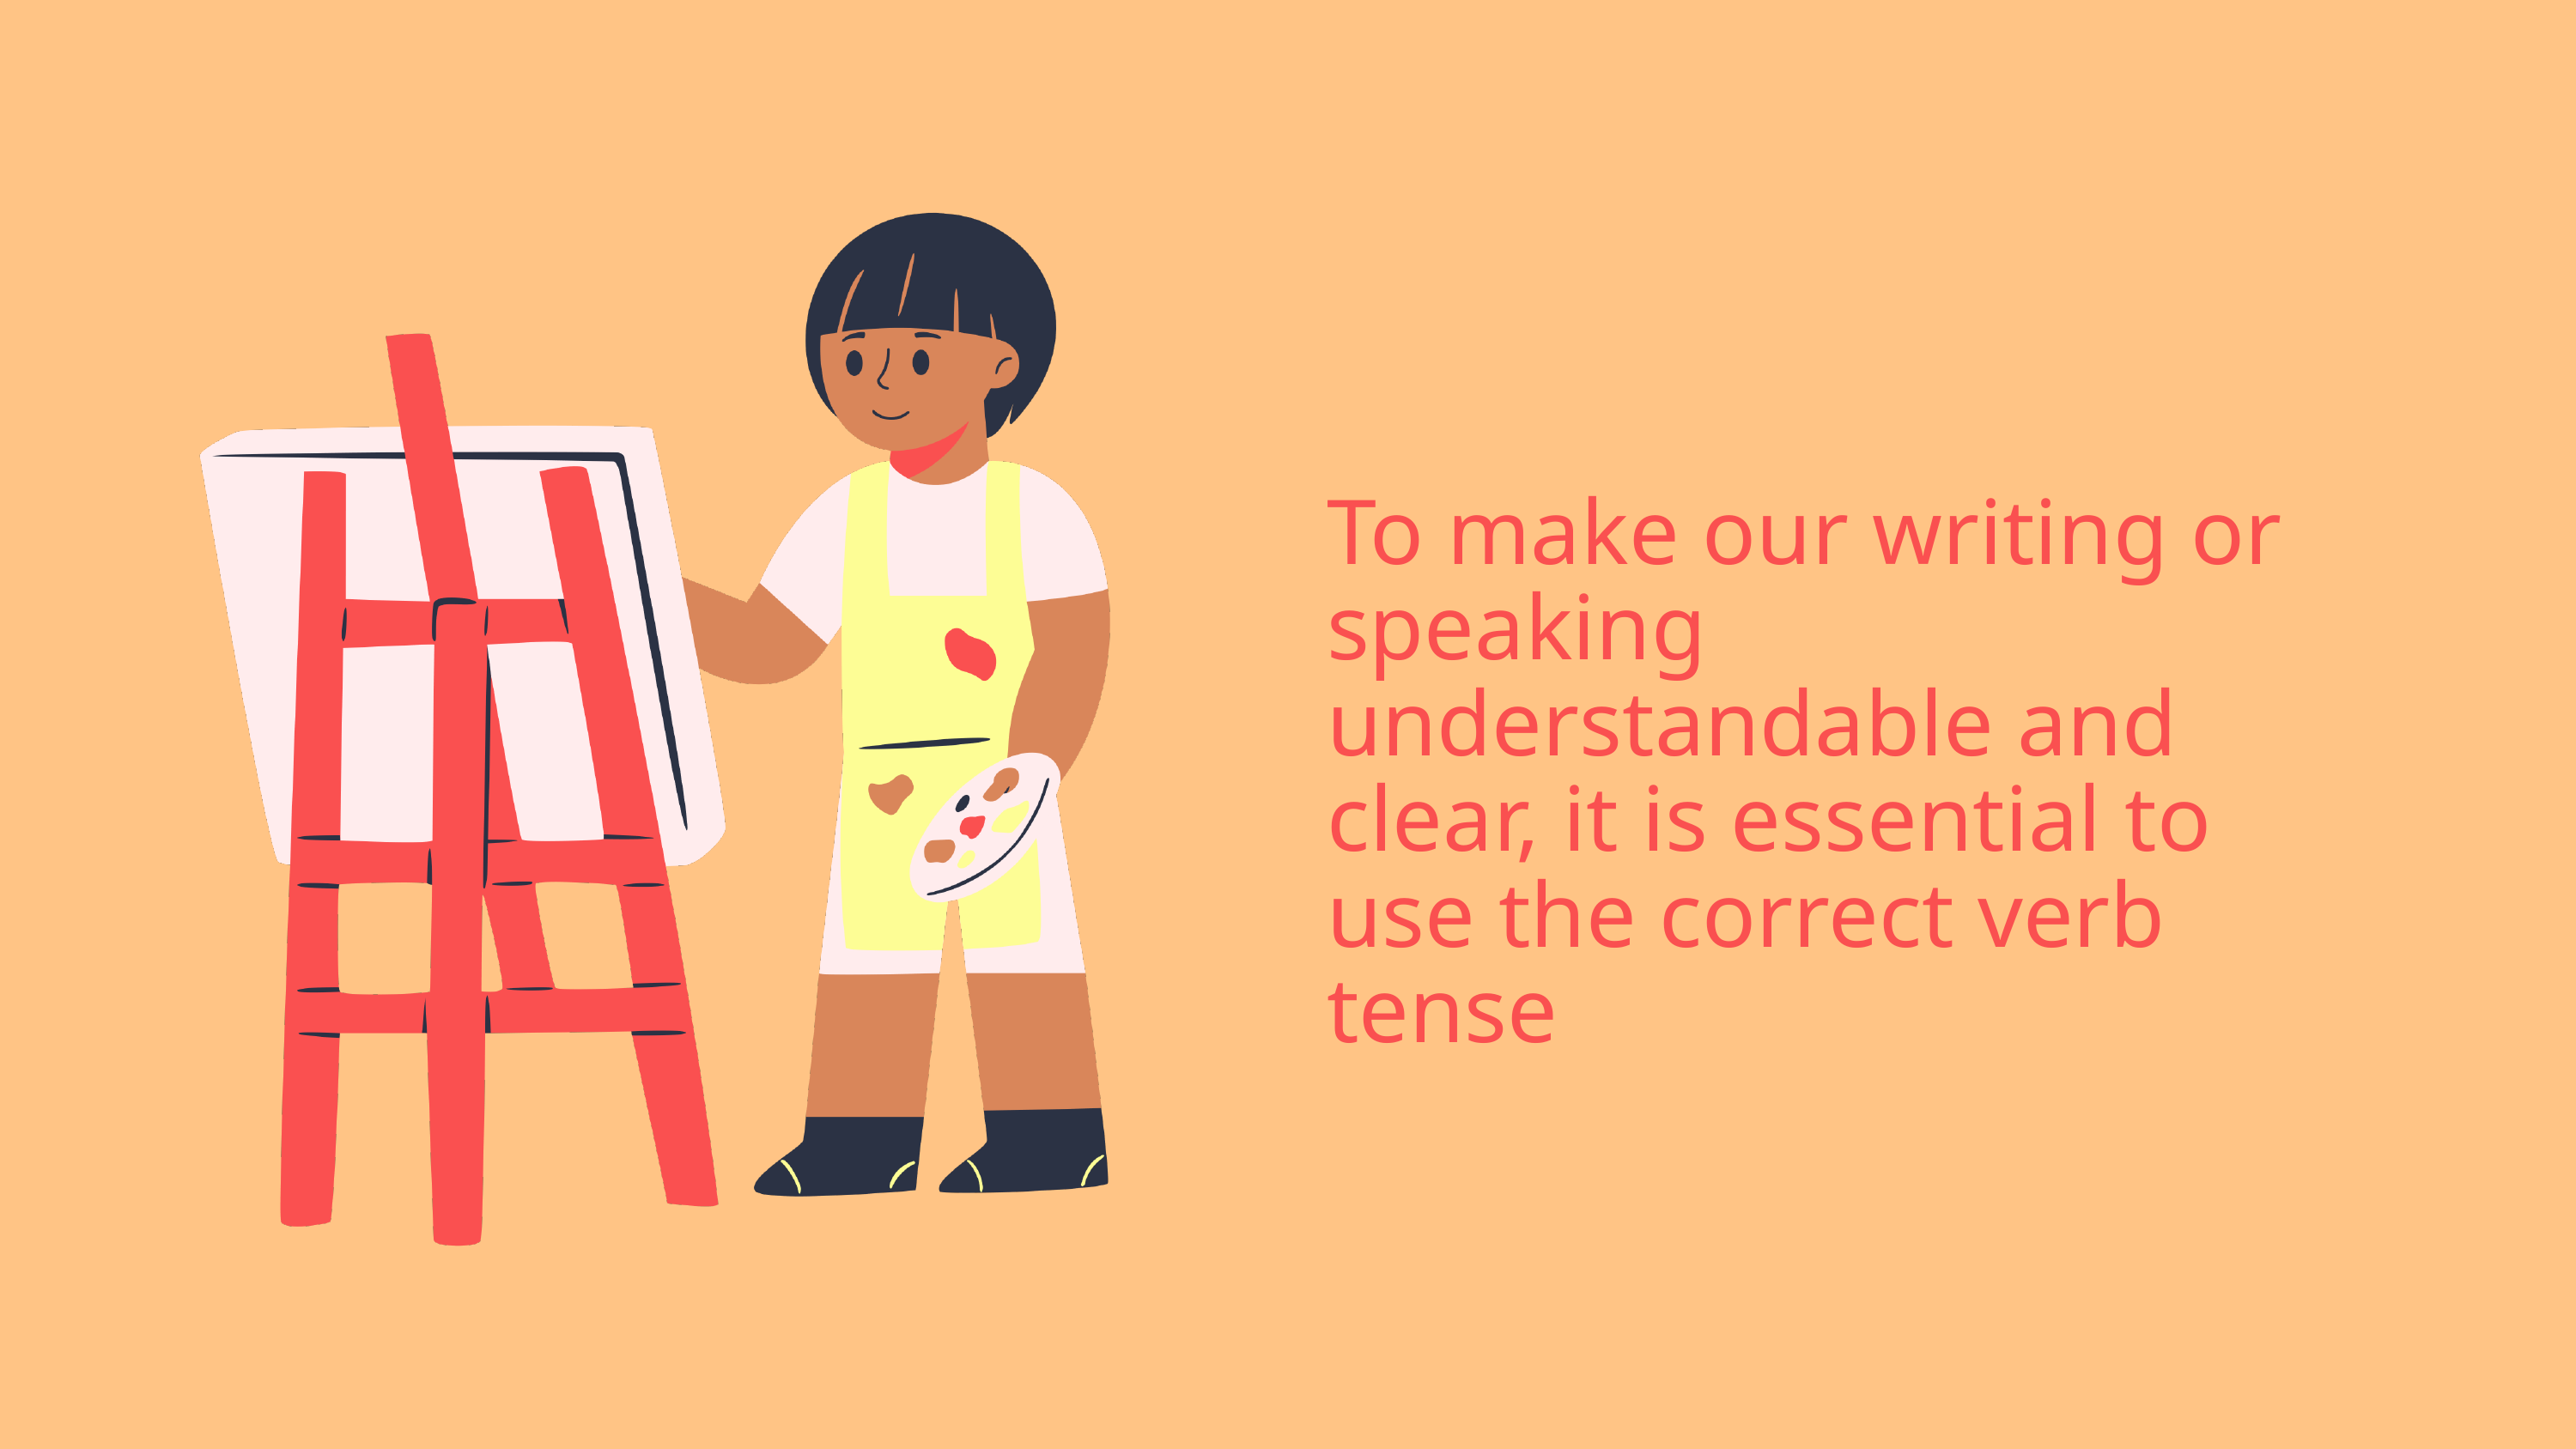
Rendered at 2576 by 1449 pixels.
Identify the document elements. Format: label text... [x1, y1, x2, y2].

text_box To make our writing or speaking understandable and clear, it is essential to use the correct verb tense [1326, 486, 2381, 1061]
text_box [198, 201, 1127, 1248]
